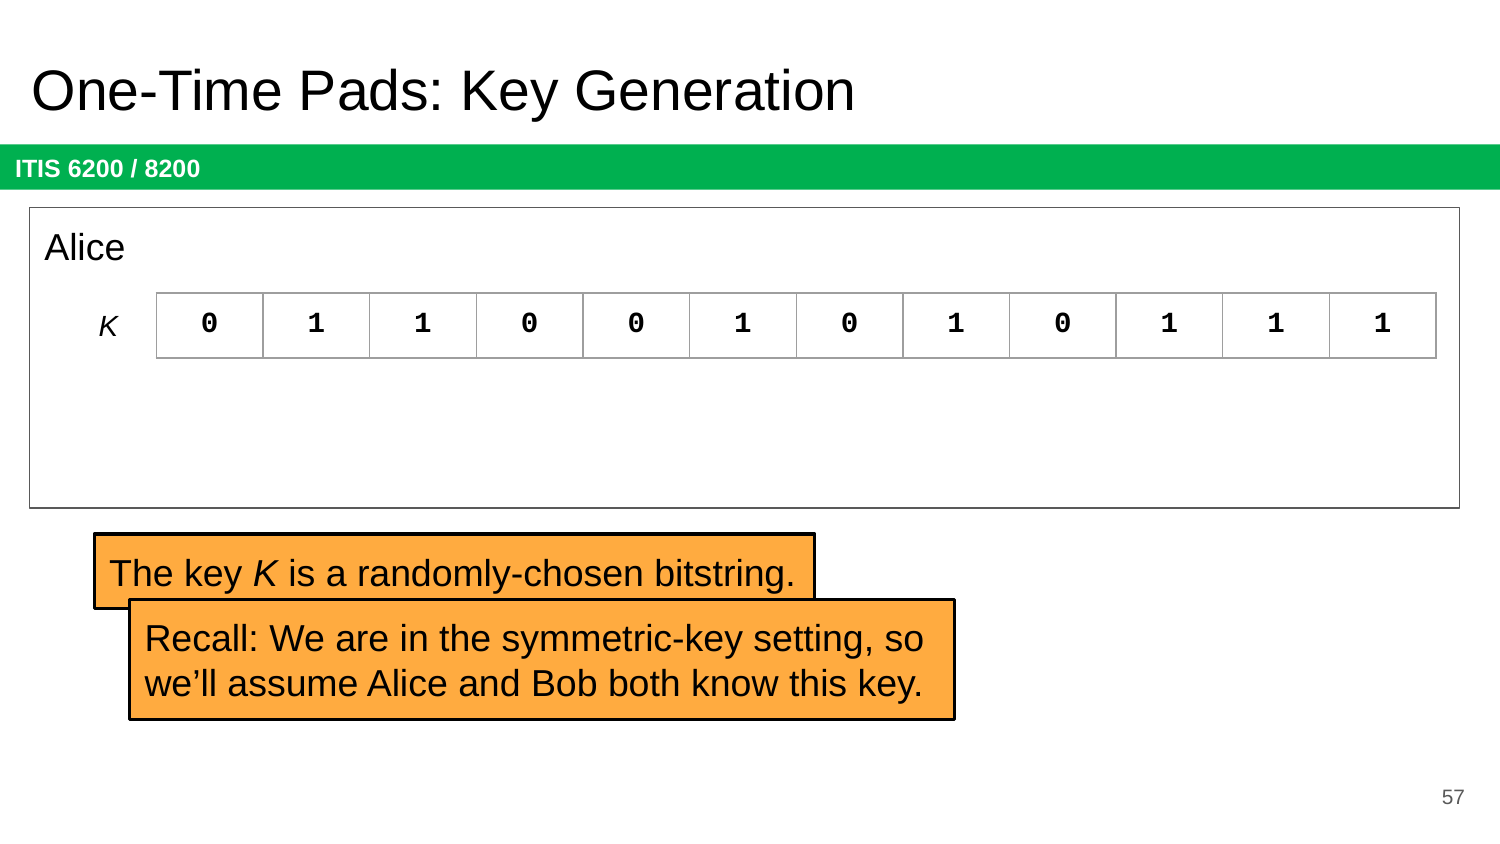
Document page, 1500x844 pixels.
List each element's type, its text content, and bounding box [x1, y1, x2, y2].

text_box [29, 207, 1460, 509]
table_header 1 [264, 294, 369, 357]
slide_number 57 [1389, 764, 1480, 830]
text_box Recall: We are in the symmetric-key setting, so we’ll assume Alice and Bob both know this key. [129, 599, 955, 720]
table_header 1 [370, 294, 476, 357]
table_header 0 [797, 294, 902, 357]
table_header 1 [690, 294, 796, 357]
table_header 1 [1223, 294, 1329, 357]
title One-Time Pads: Key Generation [16, 44, 1415, 139]
table_header 0 [157, 294, 262, 357]
table_header 1 [1117, 294, 1222, 357]
text_box Alice [29, 207, 155, 283]
text_box K [63, 292, 154, 358]
table_header 1 [1330, 294, 1435, 357]
text_box The key K is a randomly-chosen bitstring. [94, 533, 815, 609]
table_header 0 [584, 294, 689, 357]
table_header 0 [1010, 294, 1115, 357]
table_header 1 [904, 294, 1009, 357]
table_header 0 [477, 294, 582, 357]
